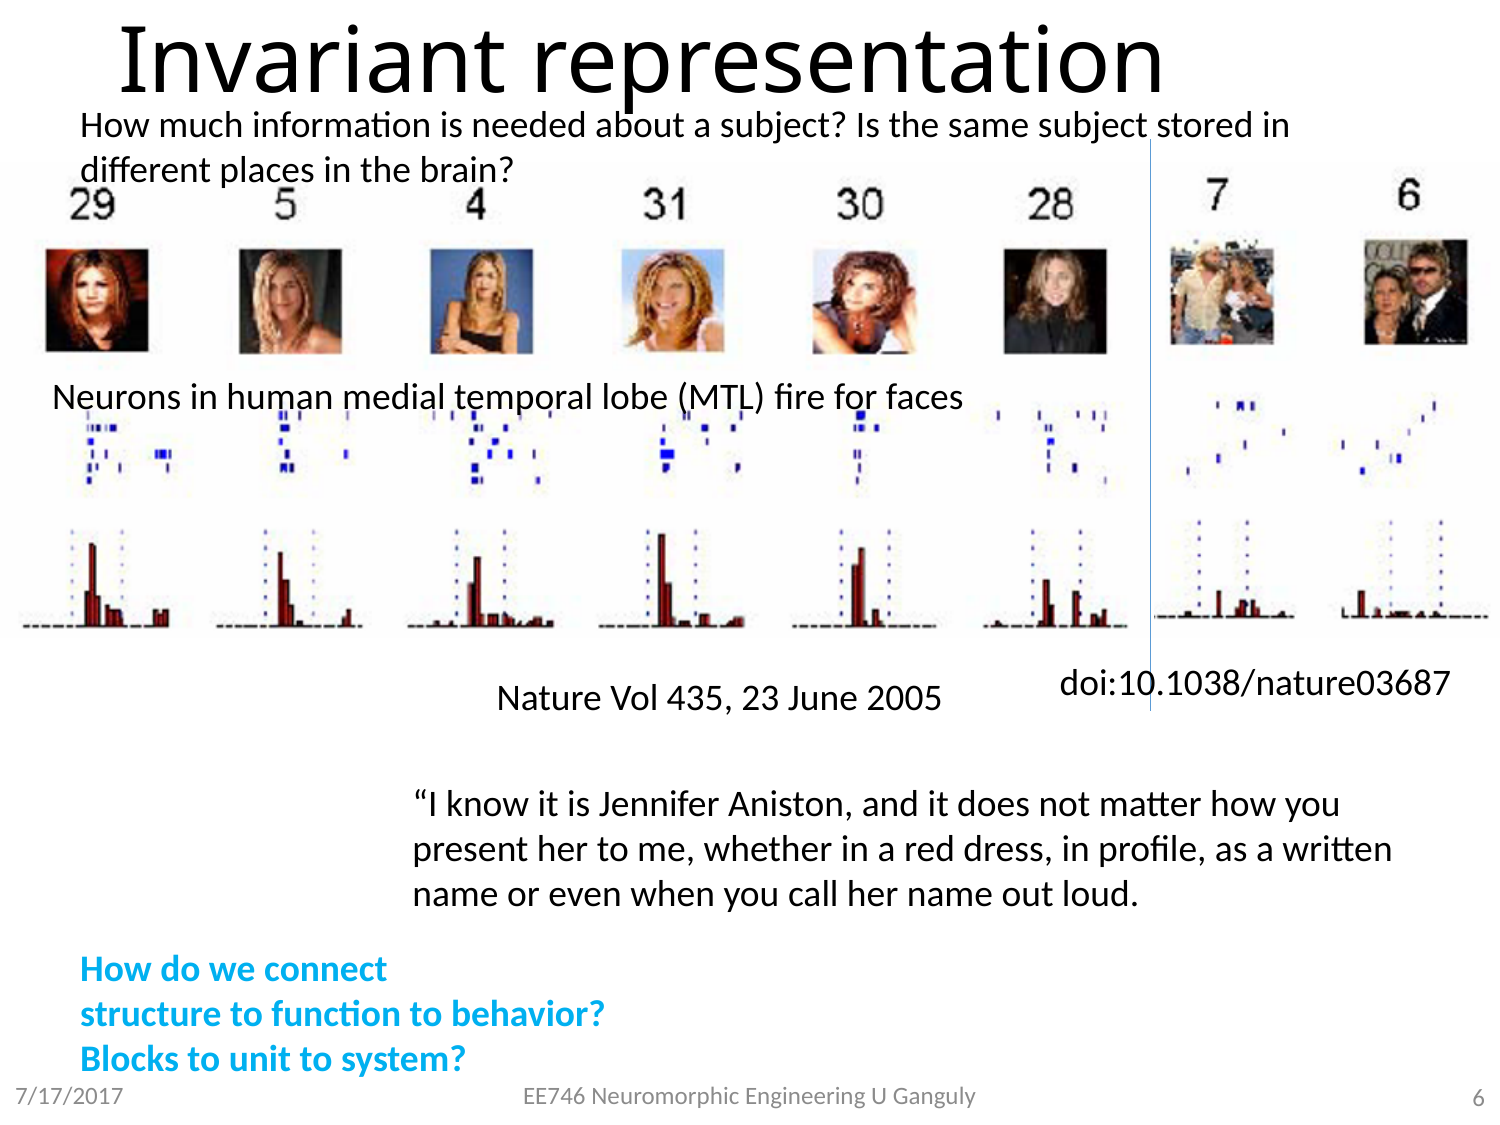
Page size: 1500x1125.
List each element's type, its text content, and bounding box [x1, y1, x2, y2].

text_box Nature Vol 435, 23 June 2005 [481, 665, 958, 726]
text_box How do we connect structure to function to behavior? Blocks to unit to system? [65, 936, 1469, 1125]
slide_number 6 [1469, 1066, 1500, 1125]
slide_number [0, 1064, 65, 1124]
text_box “I know it is Jennifer Aniston, and it does not matter how you present her to me, whether in a red dress, in proﬁle, as a written name or even when you call her name out loud. [397, 772, 1469, 922]
text_box doi:10.1038/nature03687 [1044, 650, 1150, 711]
text_box doi:10.1038/nature03687 [1151, 650, 1467, 711]
title Invariant representation [103, 1, 1397, 92]
picture [1151, 162, 1500, 638]
text_box How much information is needed about a subject? Is the same subject stored in different places in the brain? [65, 92, 1425, 162]
picture [0, 162, 1150, 638]
